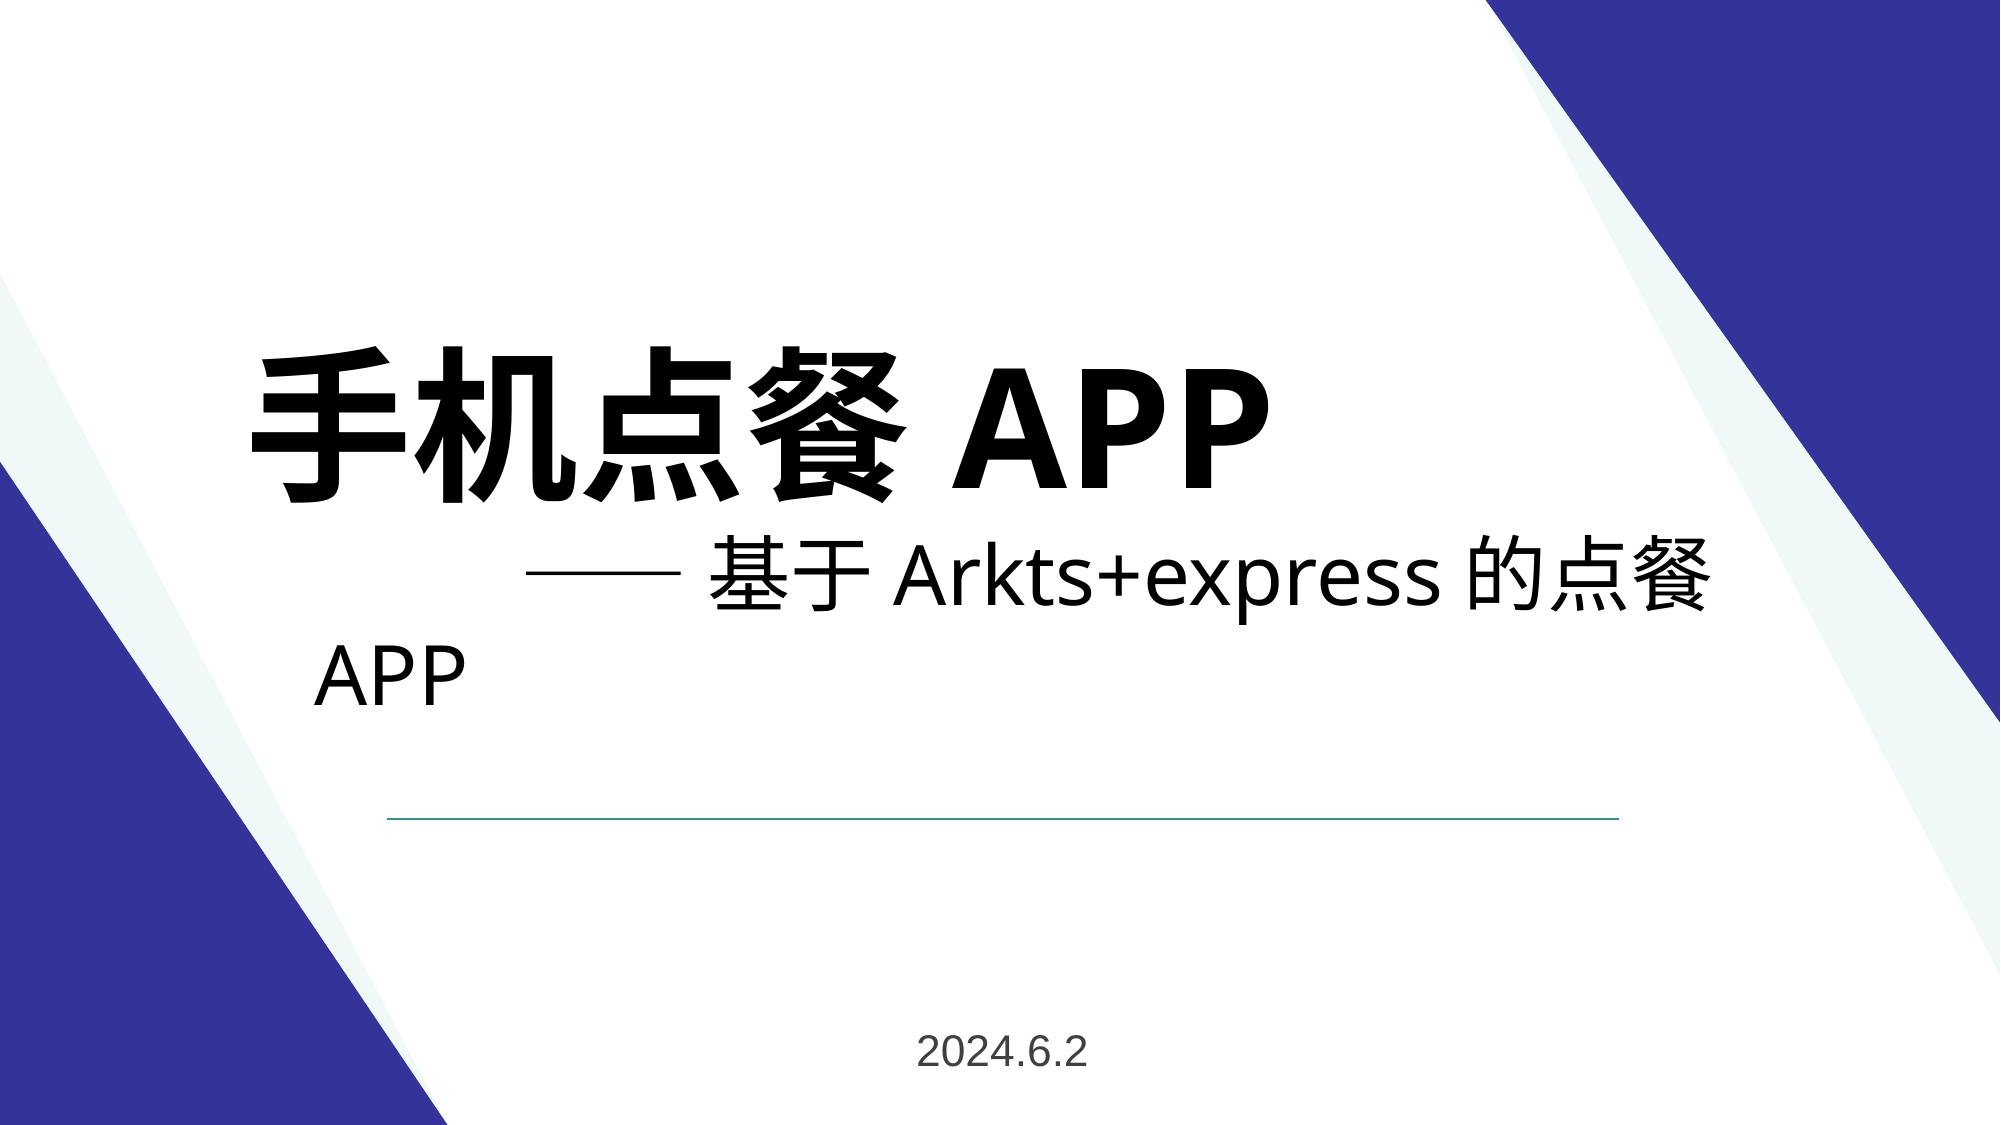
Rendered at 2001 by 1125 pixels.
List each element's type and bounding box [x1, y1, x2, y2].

text_box [0, 0, 2000, 1125]
